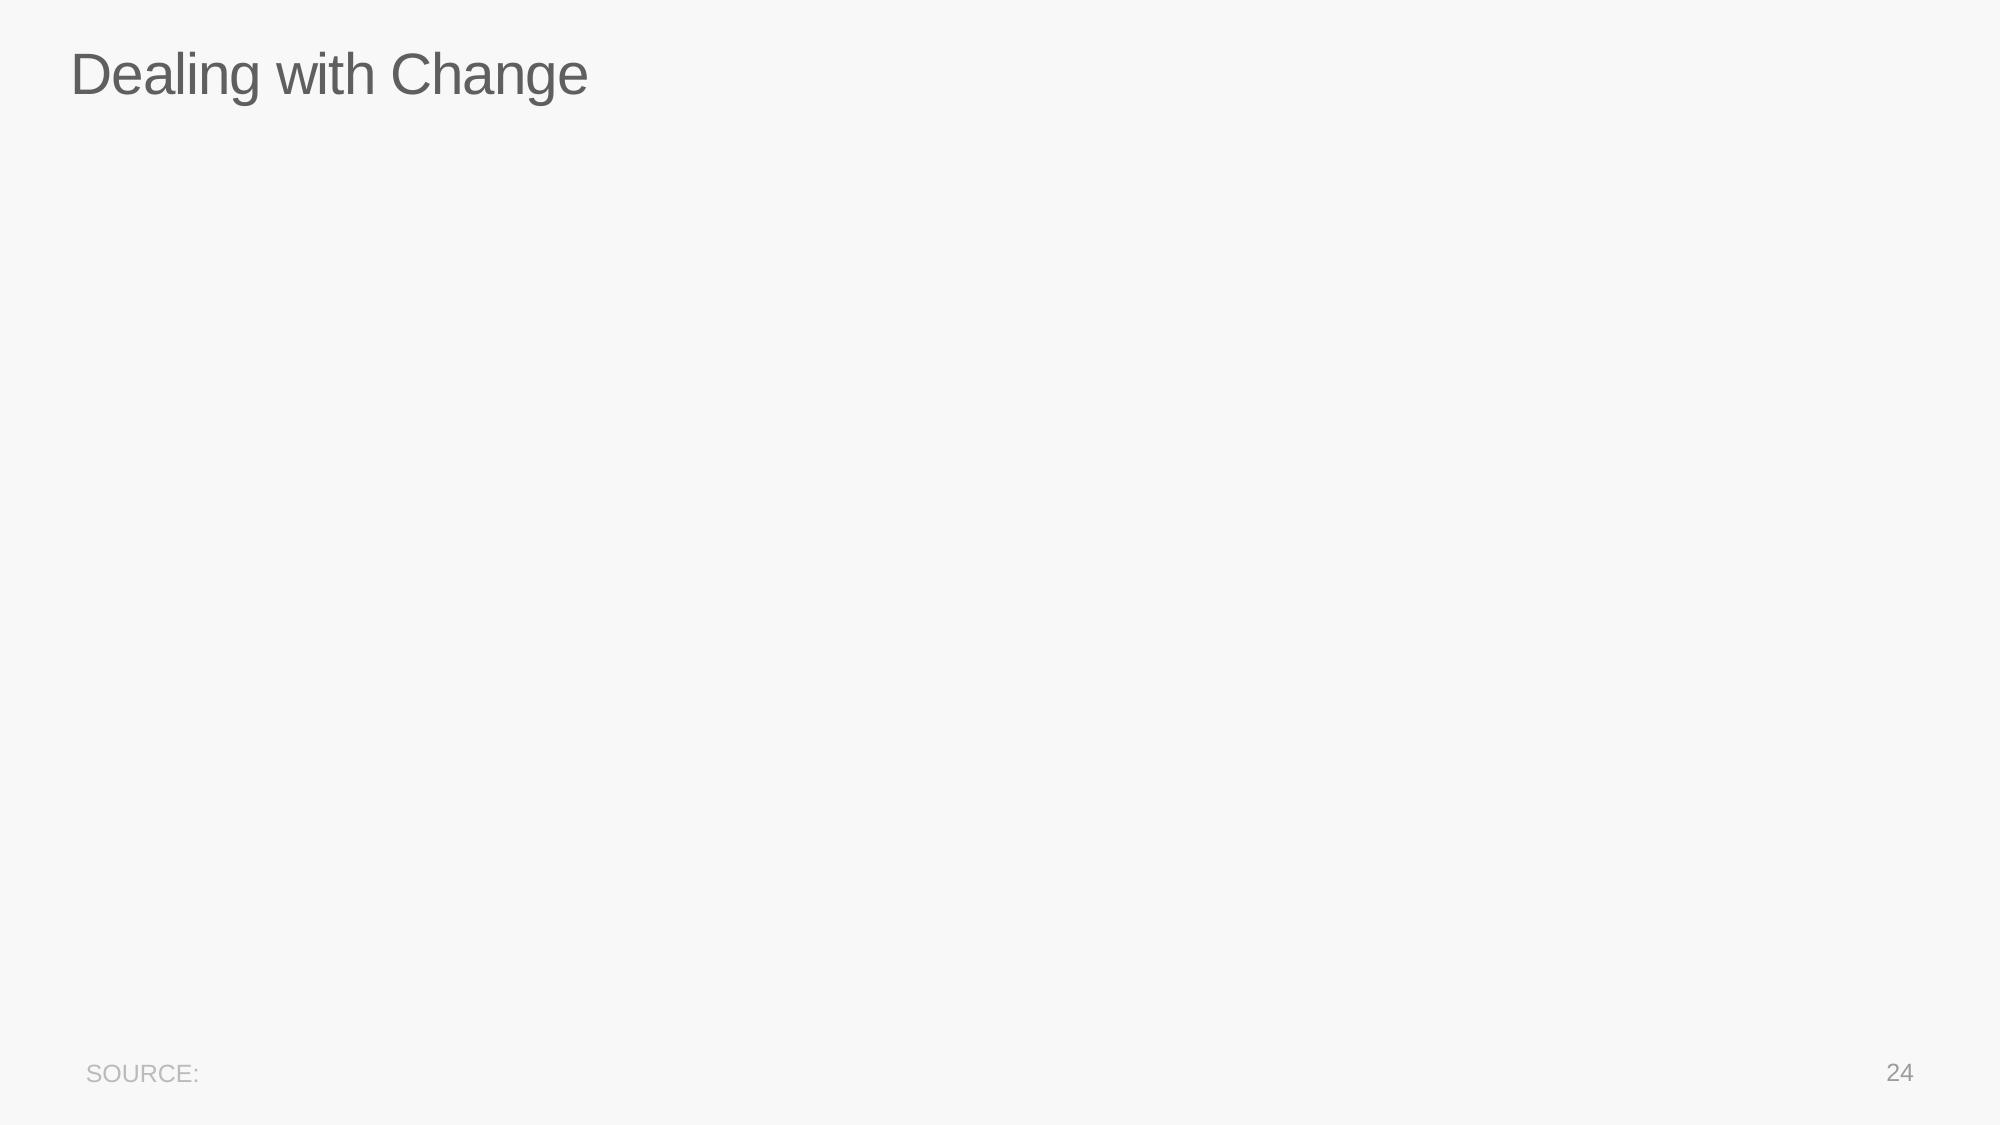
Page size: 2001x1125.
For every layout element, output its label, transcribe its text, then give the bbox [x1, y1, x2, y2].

title Dealing with Change [70, 45, 1930, 180]
footer SOURCE: [70, 1042, 1457, 1103]
slide_number 24 [1479, 1041, 1930, 1102]
